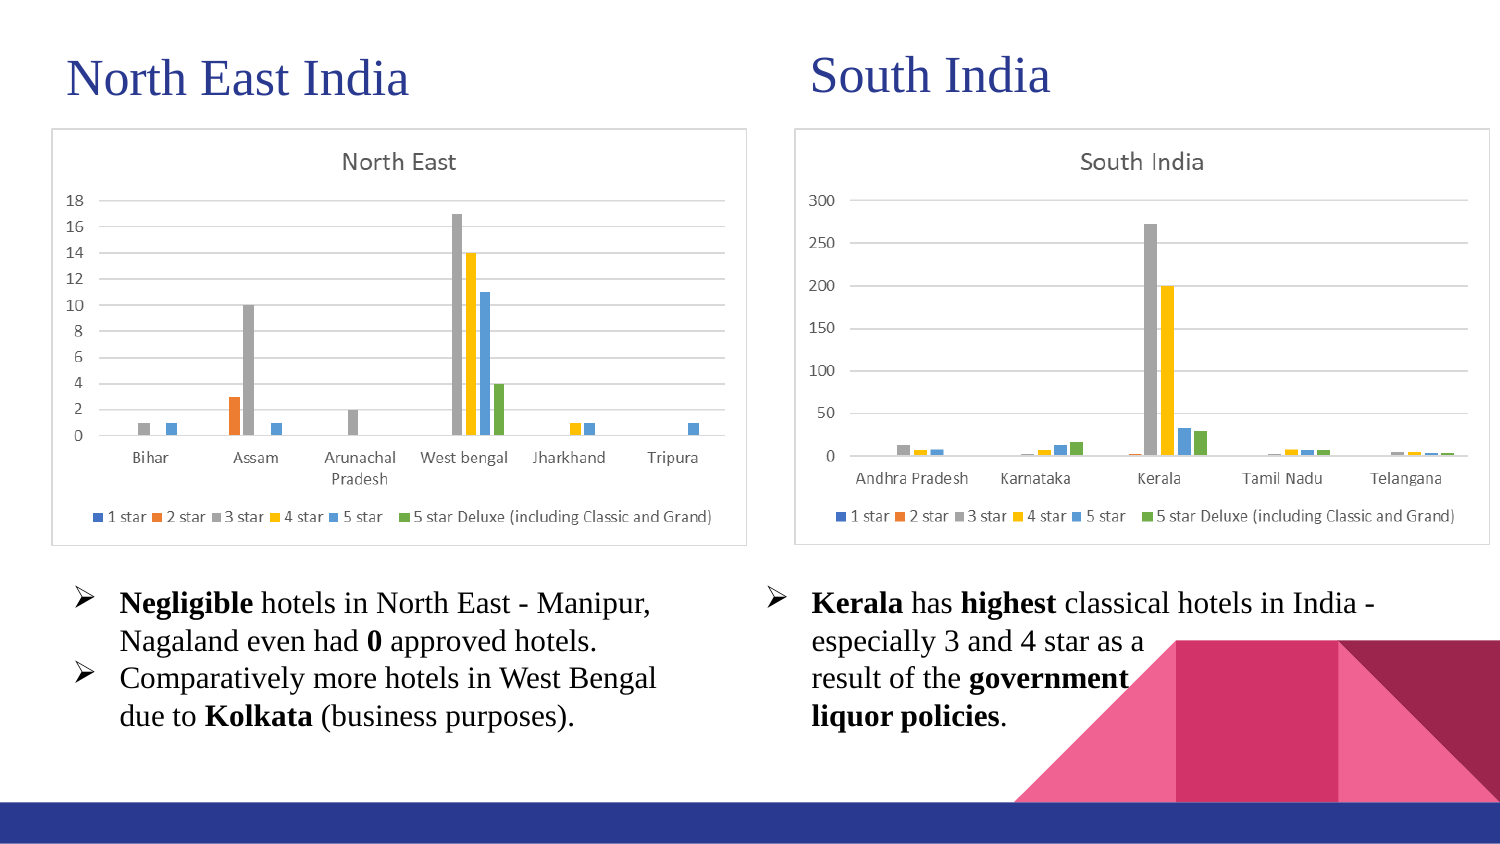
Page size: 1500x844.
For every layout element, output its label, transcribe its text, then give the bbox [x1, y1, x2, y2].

text_box North East India [51, 28, 490, 126]
text_box Negligible hotels in North East - Manipur, Nagaland even had 0 approved hotels. Comparatively more hotels in West Bengal due to Kolkata (business purposes). [57, 575, 712, 778]
text_box Kerala has highest classical hotels in India - especially 3 and 4 star as a result of the government liquor policies. [749, 575, 1462, 778]
picture [50, 128, 747, 546]
text_box South India [794, 25, 1176, 125]
picture [794, 128, 1490, 546]
